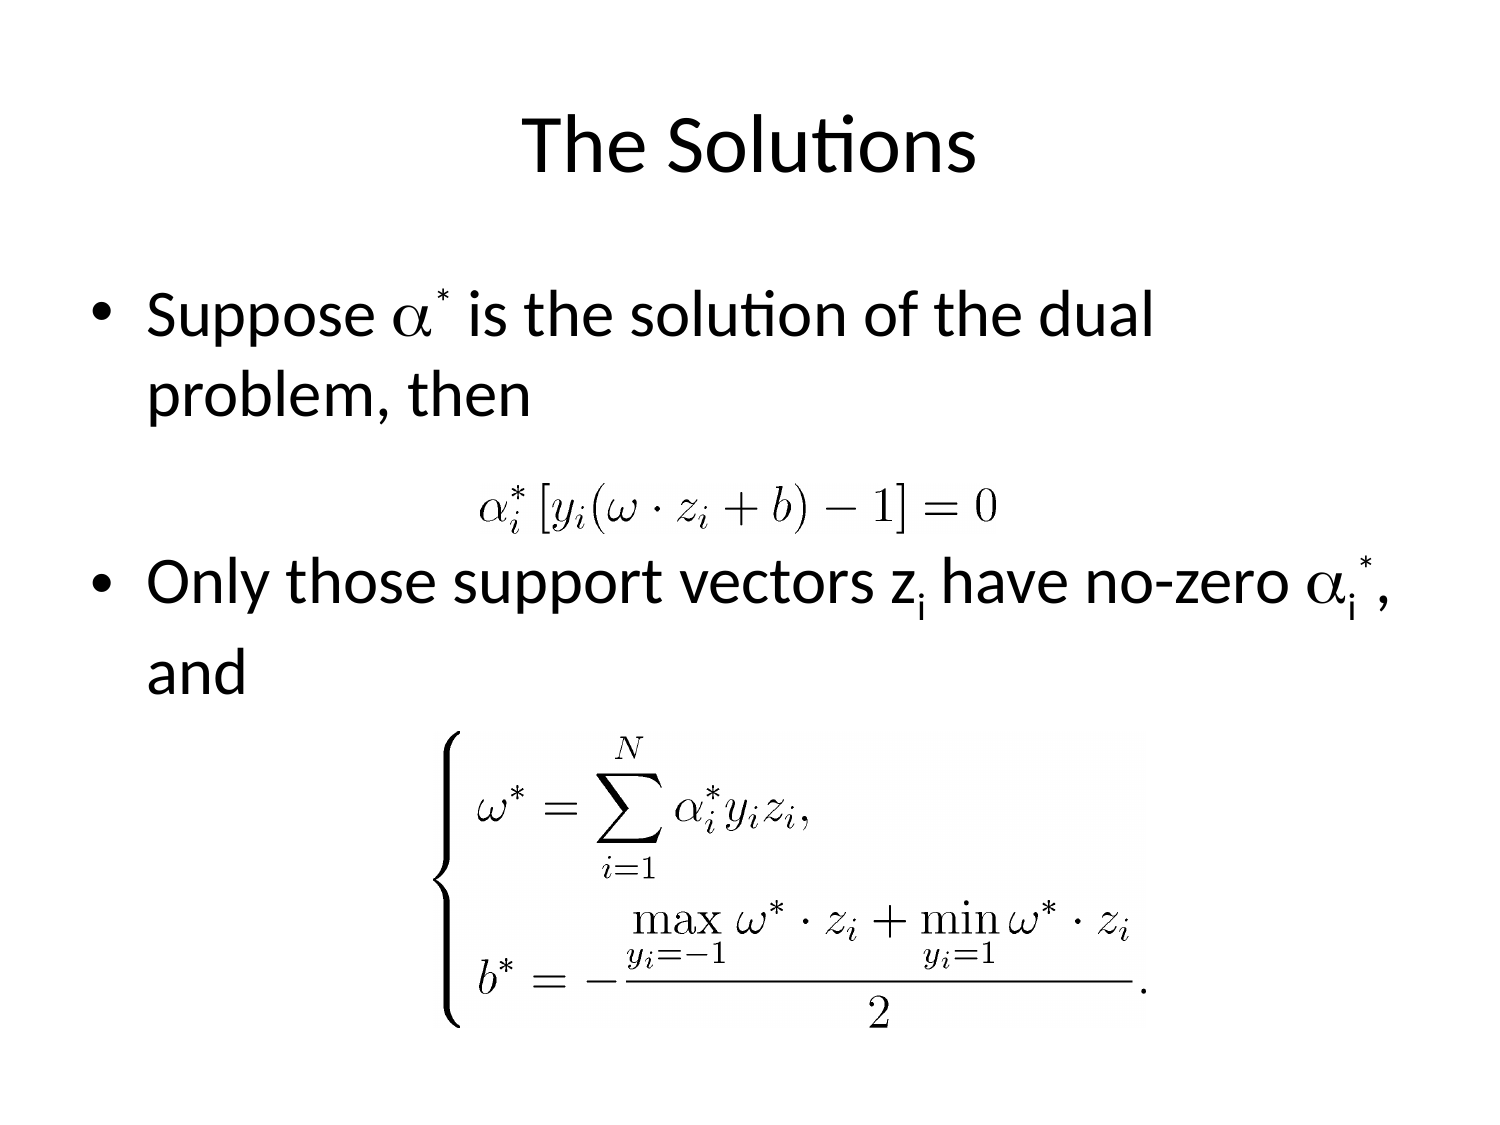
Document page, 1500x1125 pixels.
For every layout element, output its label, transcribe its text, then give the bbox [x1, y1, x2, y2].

list Suppose * is the solution of the dual problem, then Only those support vectors zi have no-zero i*, and [75, 262, 1425, 1005]
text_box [478, 479, 998, 539]
title The Solutions [75, 45, 1425, 233]
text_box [430, 727, 1148, 1033]
